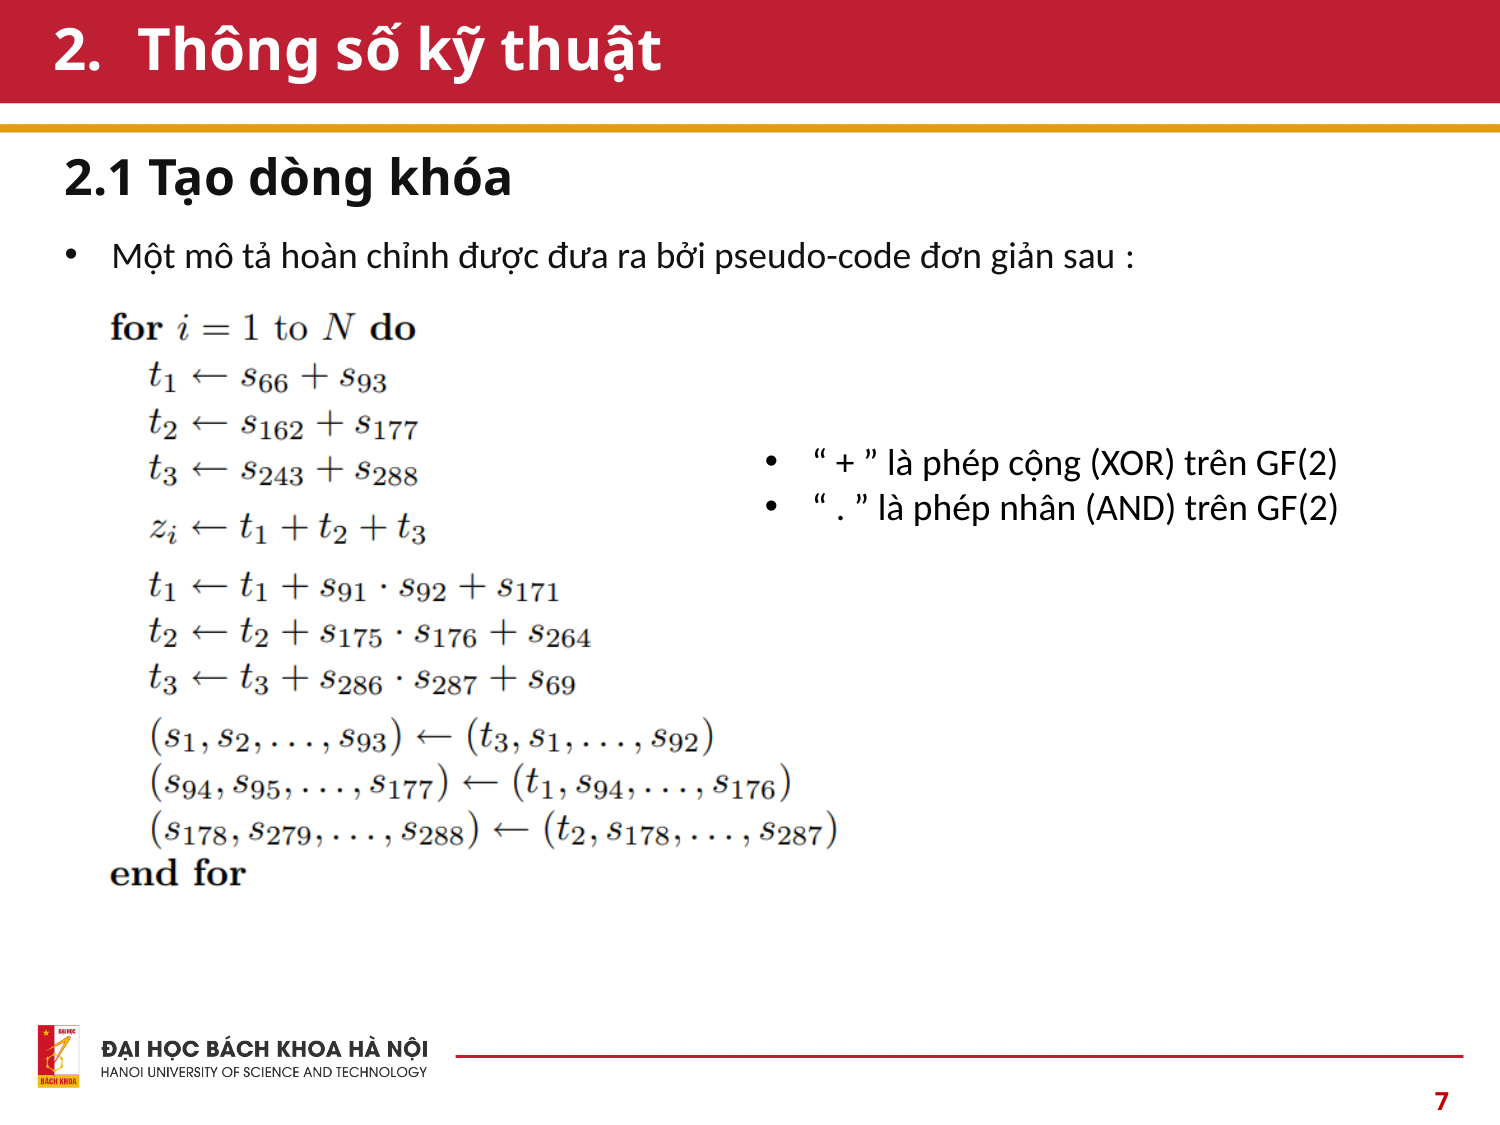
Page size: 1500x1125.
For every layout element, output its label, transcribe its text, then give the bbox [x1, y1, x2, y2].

text_box “ + ” là phép cộng (XOR) trên GF(2) “ . ” là phép nhân (AND) trên GF(2) [851, 431, 1415, 536]
text_box Một mô tả hoàn chỉnh được đưa ra bởi pseudo-code đơn giản sau : [49, 223, 1362, 283]
slide_number 7 [1126, 1078, 1464, 1125]
text_box 2.1 Tạo dòng khóa [49, 137, 800, 213]
picture [0, 0, 1500, 1125]
title Thông số kỹ thuật [38, 12, 1462, 87]
